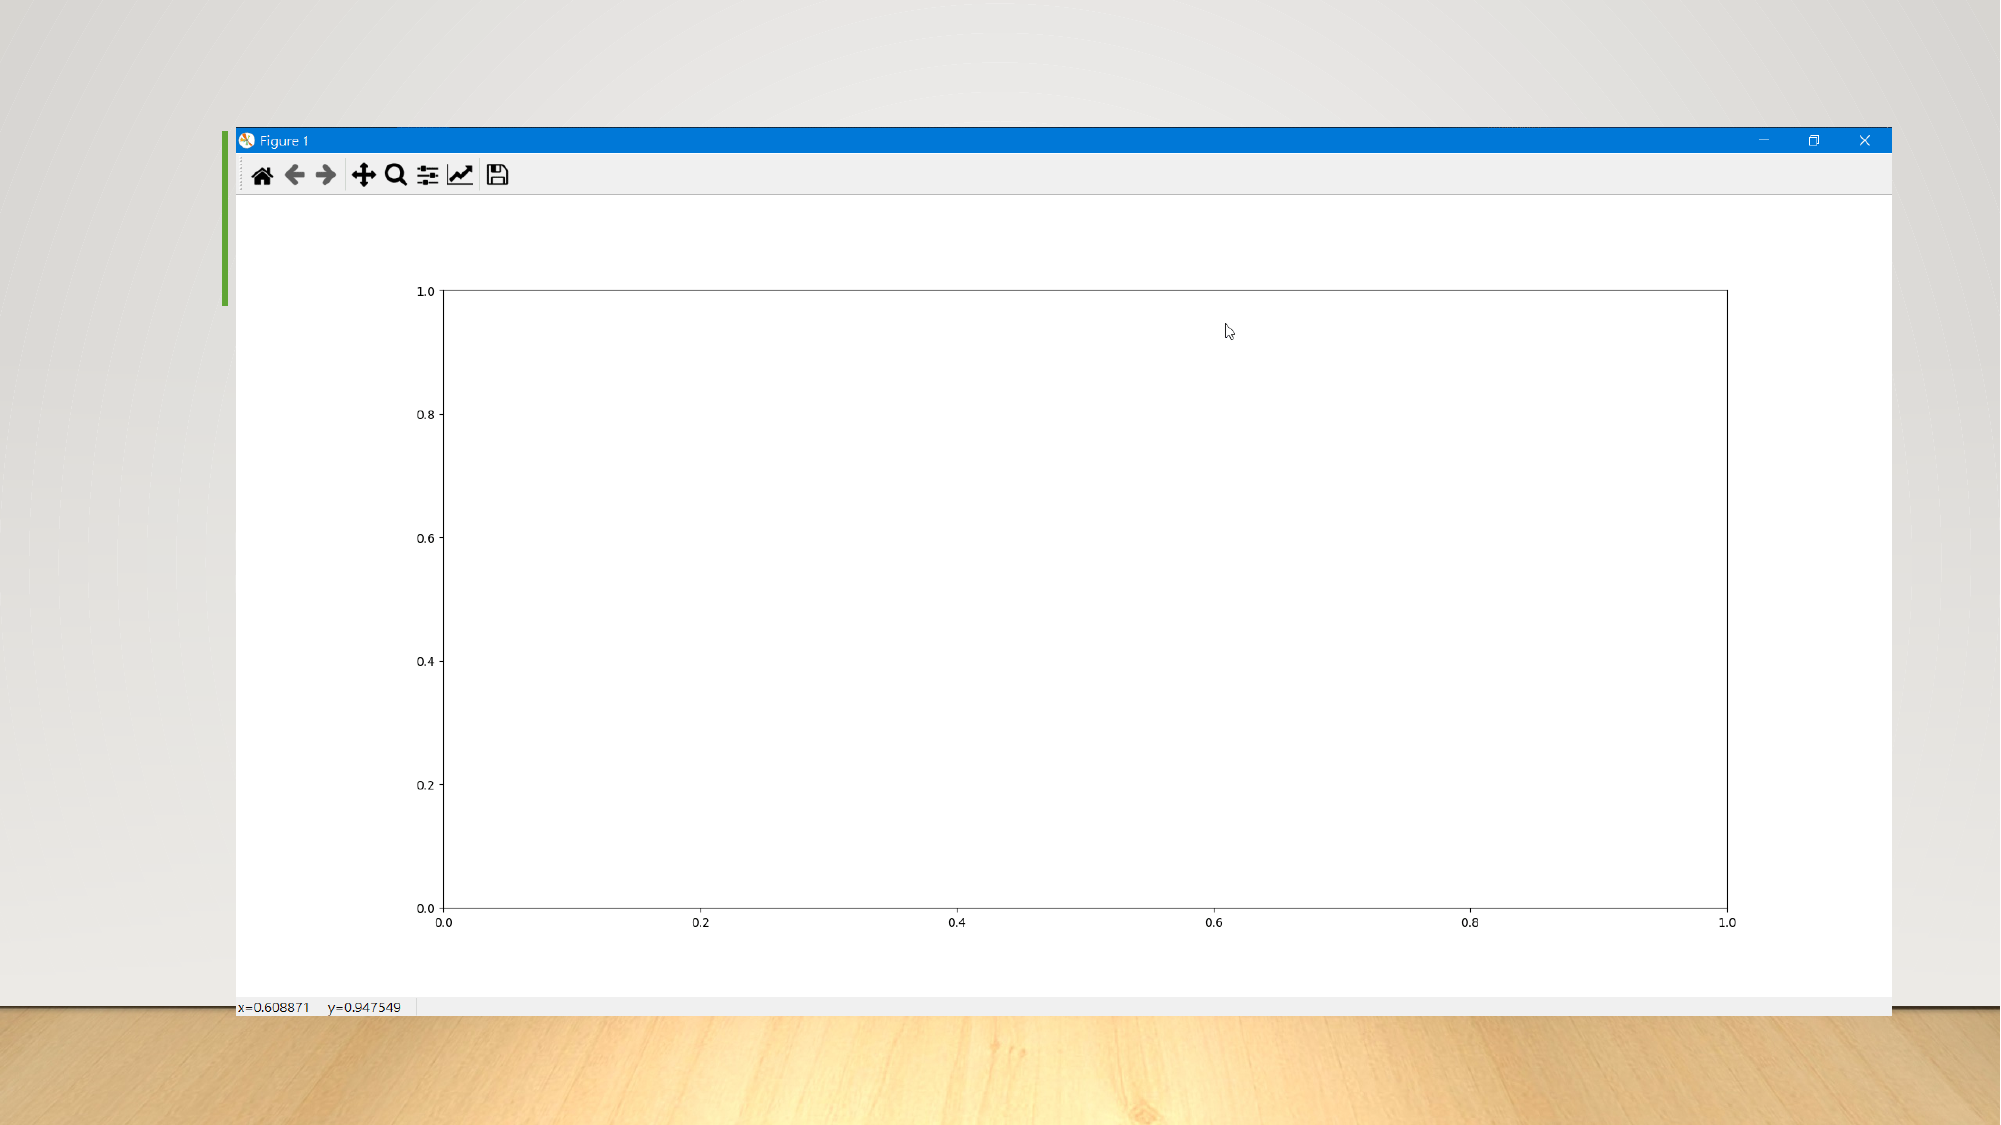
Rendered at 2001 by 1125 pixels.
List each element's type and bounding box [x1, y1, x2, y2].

picture [0, 1006, 2000, 1125]
list [236, 126, 1893, 1016]
